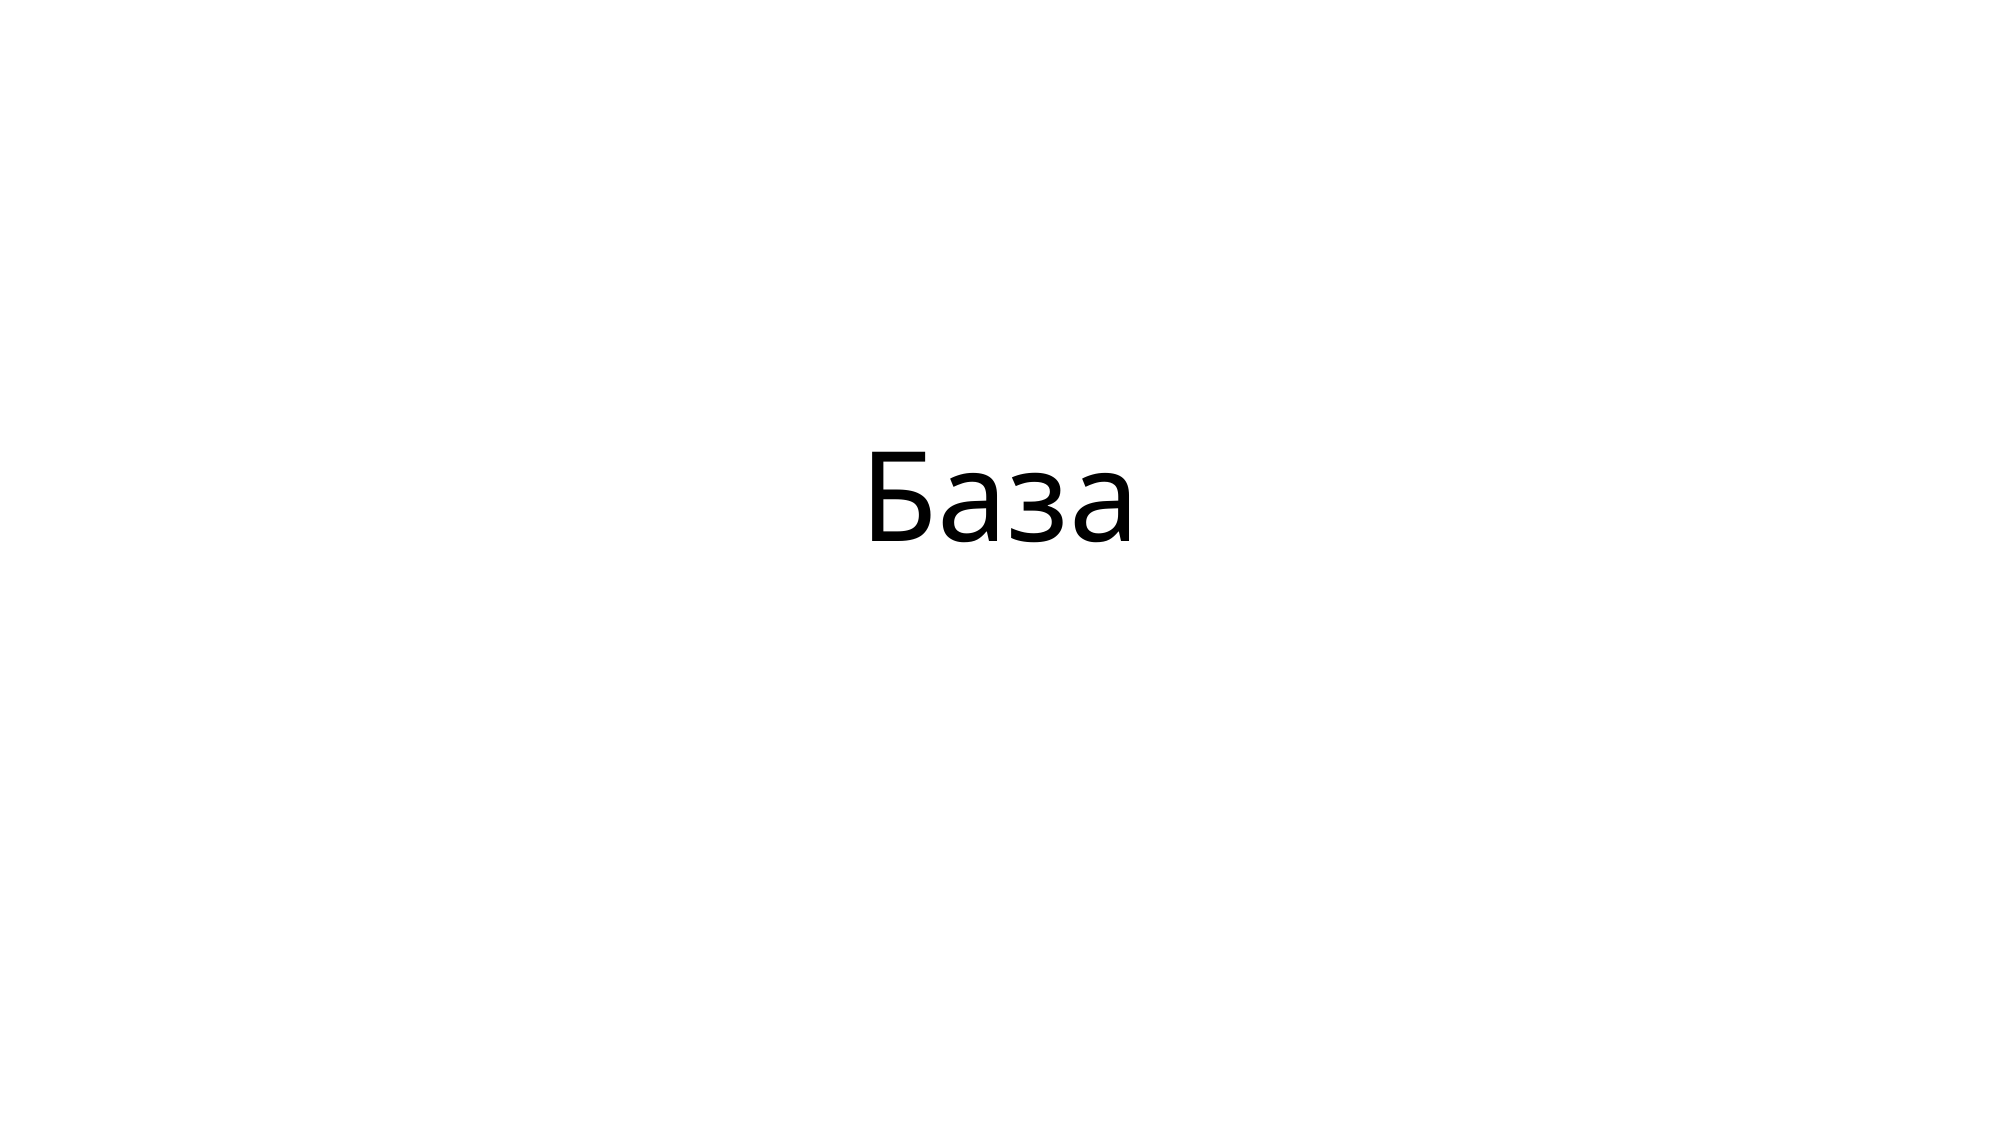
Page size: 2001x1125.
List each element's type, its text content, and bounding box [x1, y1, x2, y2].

title База [249, 184, 1750, 576]
